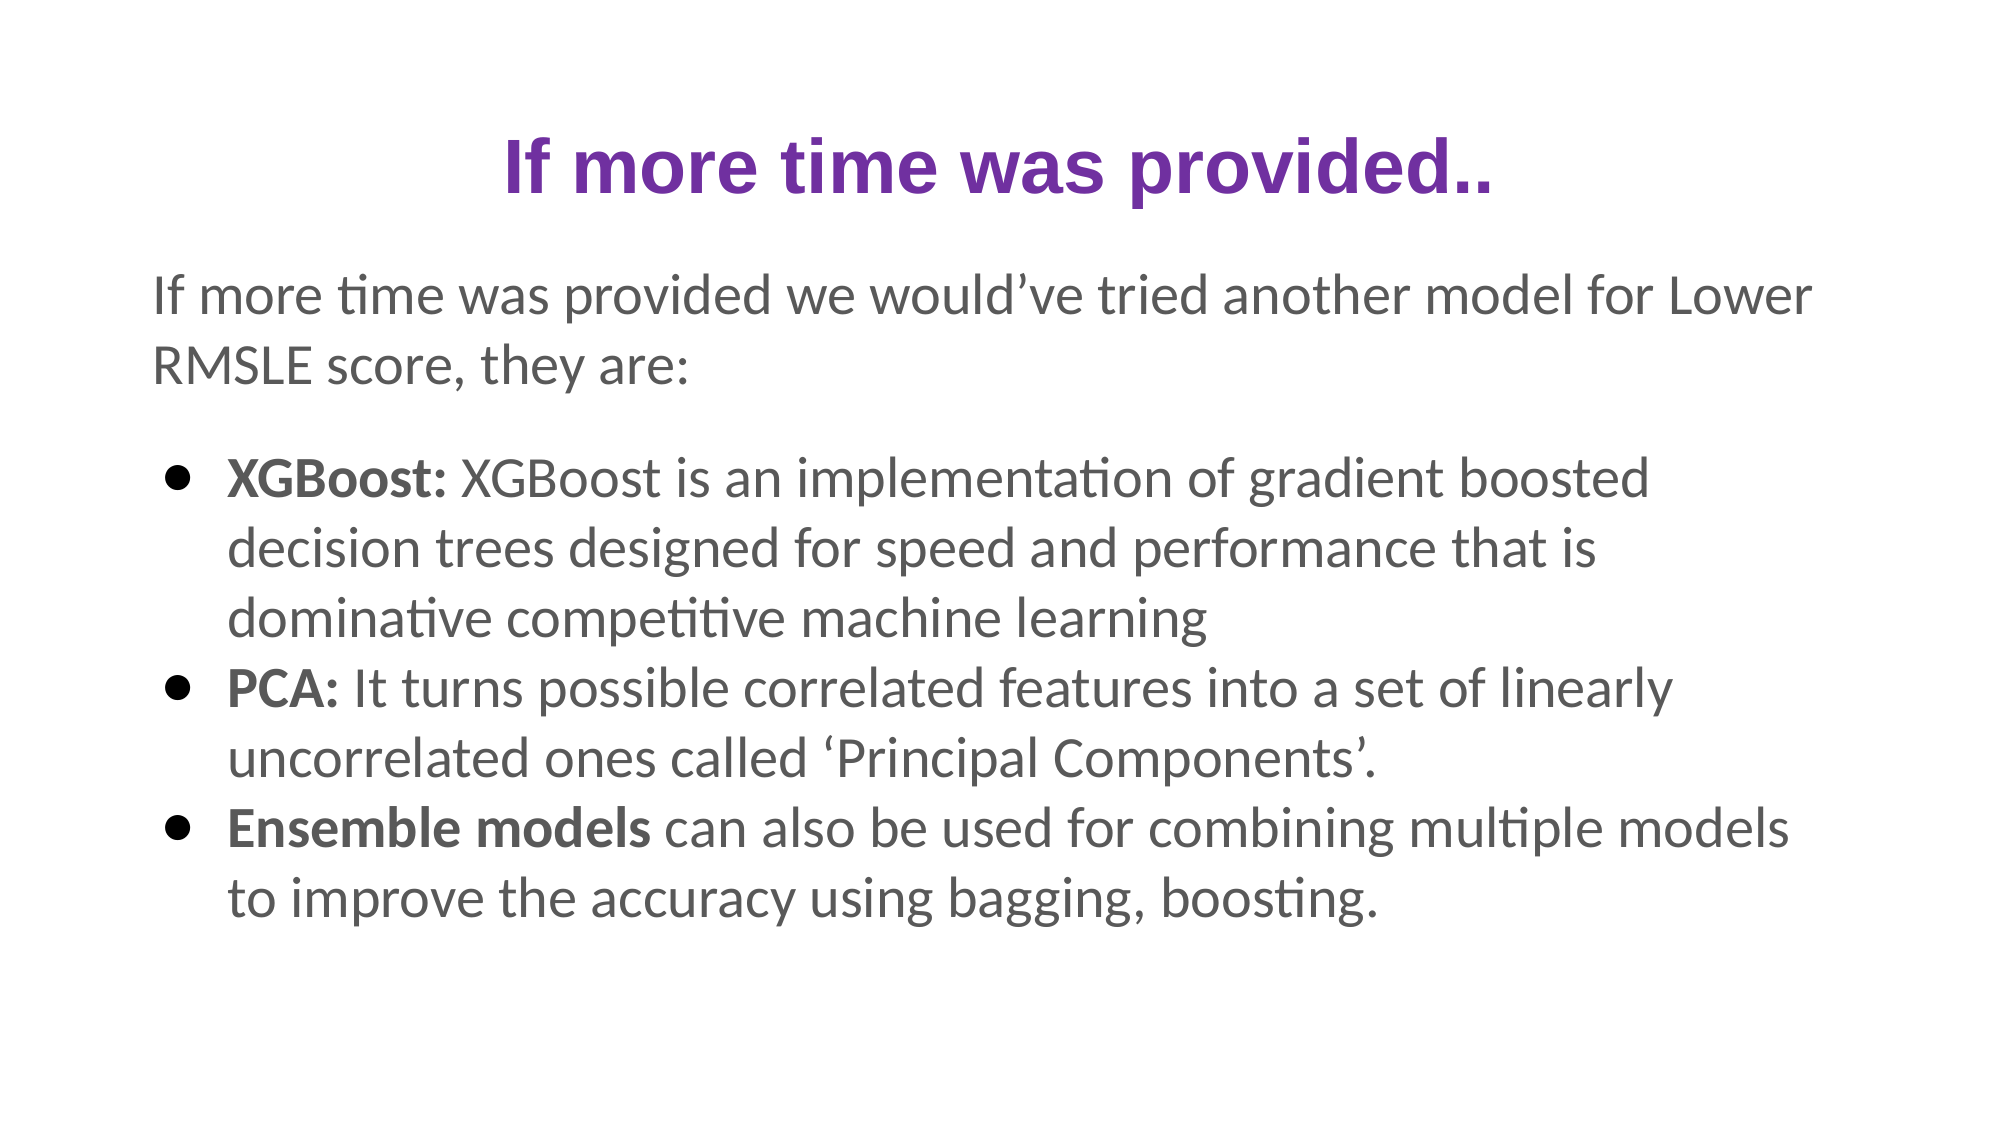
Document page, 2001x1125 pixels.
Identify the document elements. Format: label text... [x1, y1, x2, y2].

title If more time was provided.. [137, 59, 1863, 248]
list If more time was provided we would’ve tried another model for Lower RMSLE score, they are: XGBoost: XGBoost is an implementation of gradient boosted decision trees designed for speed and performance that is dominative competitive machine learning PCA: It turns possible correlated features into a set of linearly uncorrelated ones called ‘Principal Components’. Ensemble models can also be used for combining multiple models to improve the accuracy using bagging, boosting. [137, 248, 1863, 960]
